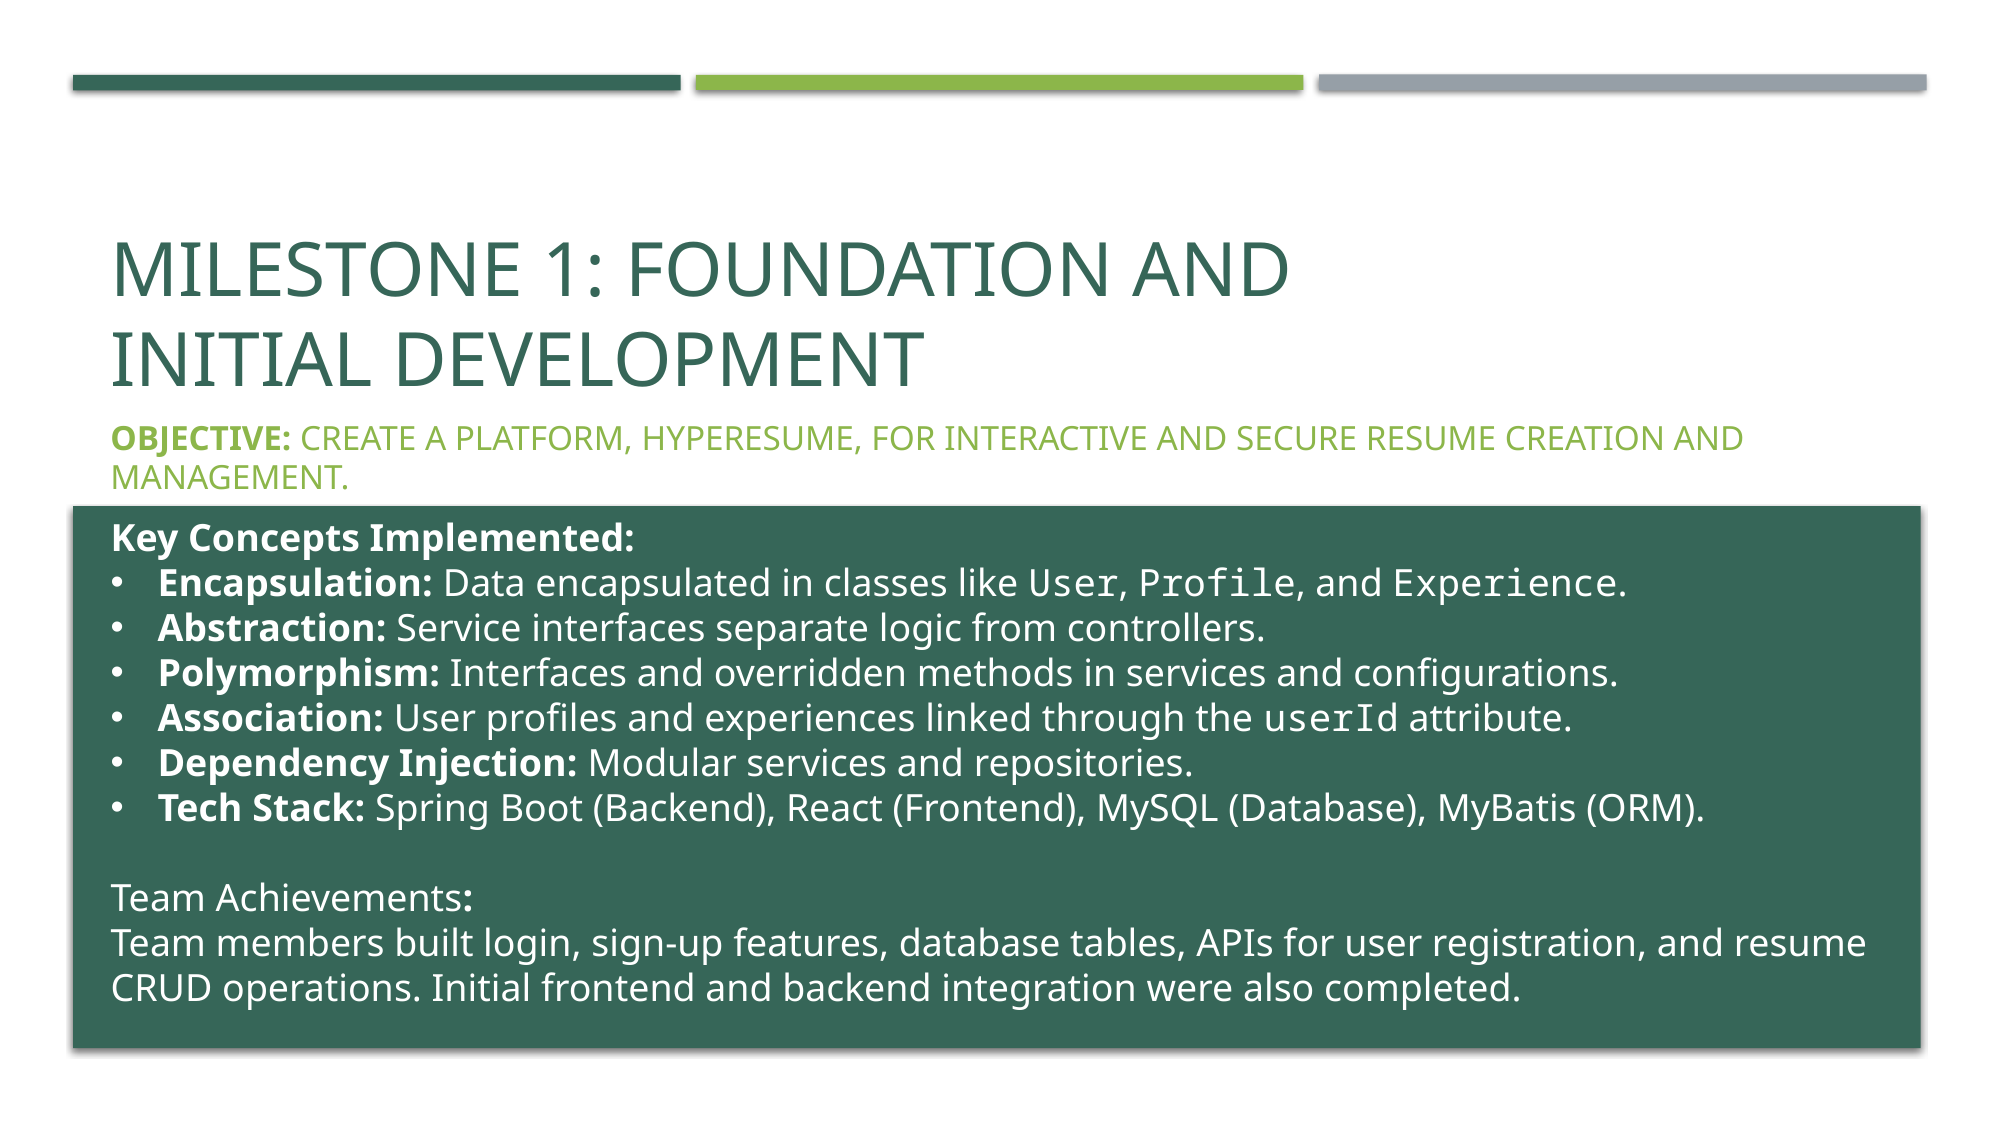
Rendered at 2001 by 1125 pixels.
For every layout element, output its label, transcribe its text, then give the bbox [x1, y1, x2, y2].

text_box Key Concepts Implemented: Encapsulation: Data encapsulated in classes like User, Profile, and Experience. Abstraction: Service interfaces separate logic from controllers. Polymorphism: Interfaces and overridden methods in services and configurations. Association: User profiles and experiences linked through the userId attribute. Dependency Injection: Modular services and repositories. Tech Stack: Spring Boot (Backend), React (Frontend), MySQL (Database), MyBatis (ORM). Team Achievements: Team members built login, sign-up features, database tables, APIs for user registration, and resume CRUD operations. Initial frontend and backend integration were also completed. [95, 506, 1921, 1062]
title Milestone 1: Foundation and Initial Development [95, 167, 1431, 409]
subtitle Objective: Create a platform, Hyperesume, for interactive and secure resume creation and management. [95, 409, 1921, 506]
